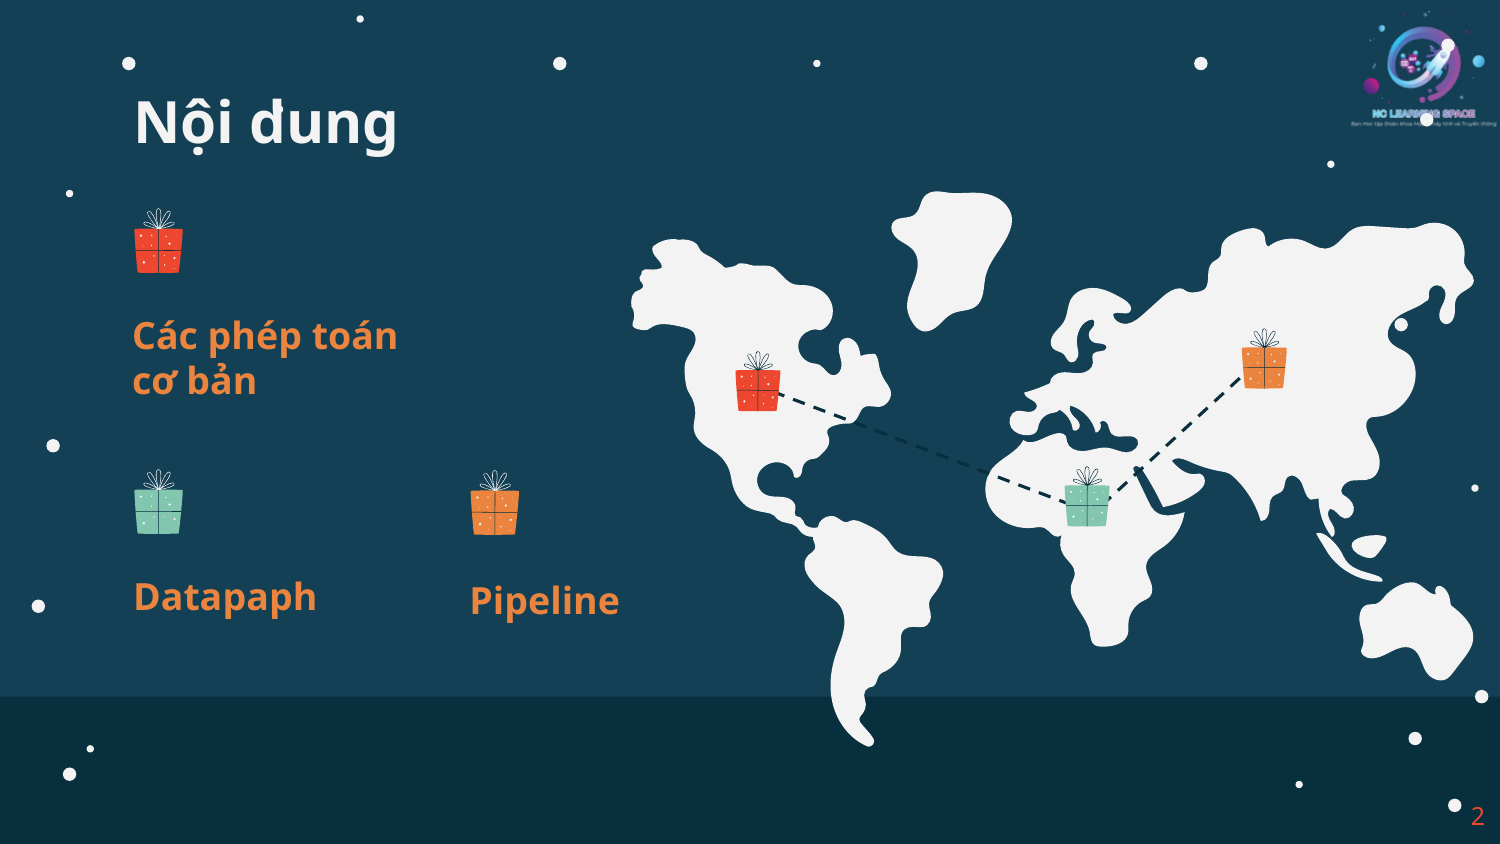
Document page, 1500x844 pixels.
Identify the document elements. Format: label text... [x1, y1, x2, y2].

text_box Các phép toán cơ bản [117, 303, 456, 376]
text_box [133, 468, 184, 535]
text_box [734, 350, 782, 412]
slide_number 2 [1162, 794, 1500, 840]
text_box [630, 191, 1476, 747]
text_box Pipeline [454, 545, 625, 618]
picture [1337, 0, 1500, 156]
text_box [1063, 465, 1111, 527]
title Nội dung [118, 72, 1382, 167]
text_box Datapaph [118, 541, 364, 614]
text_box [772, 391, 1073, 506]
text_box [469, 469, 520, 535]
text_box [1241, 328, 1288, 389]
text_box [1101, 368, 1251, 506]
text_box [133, 207, 184, 274]
